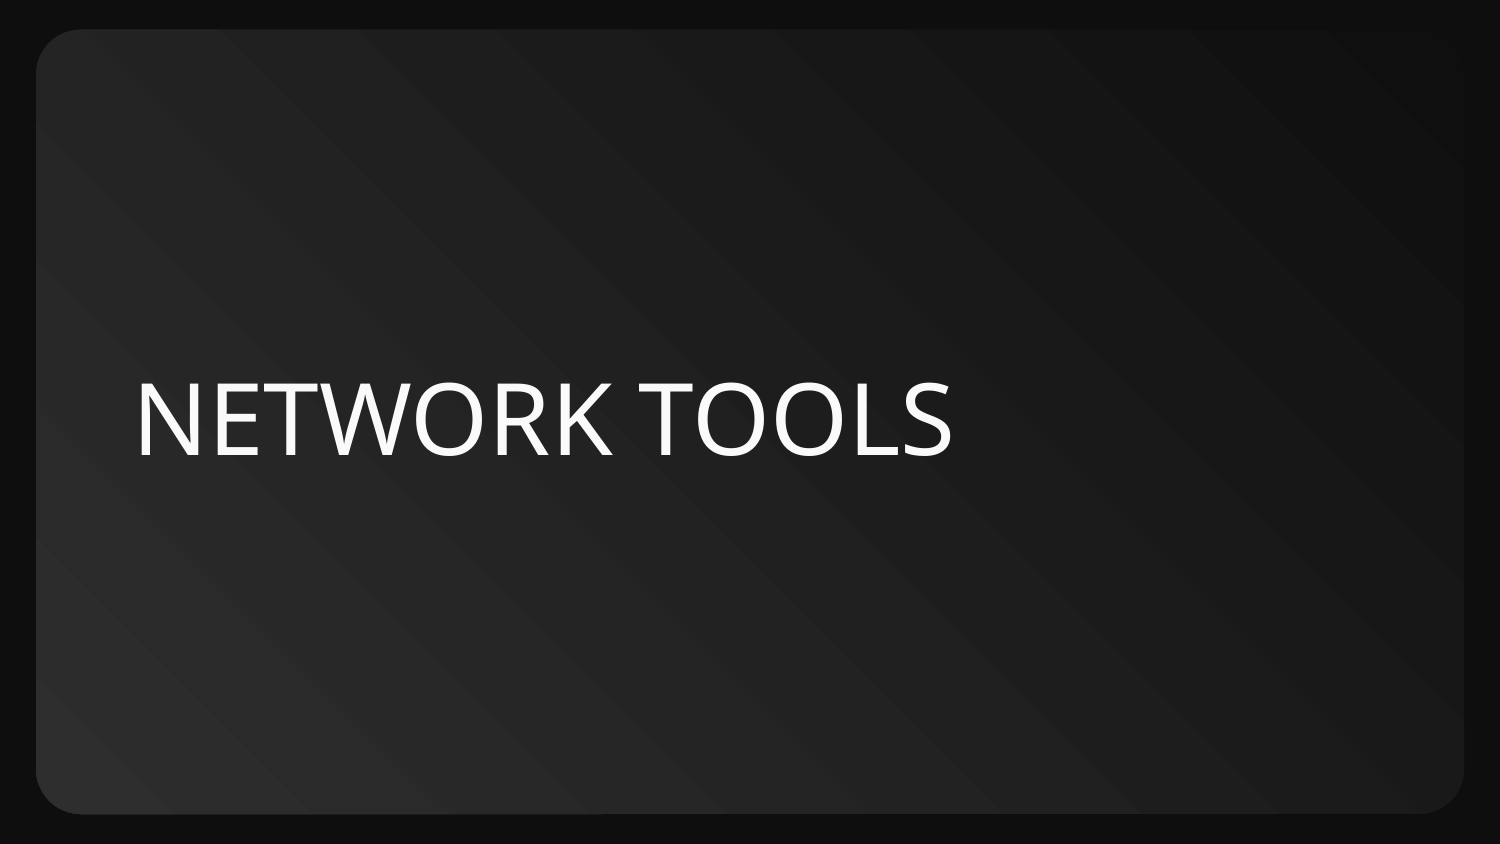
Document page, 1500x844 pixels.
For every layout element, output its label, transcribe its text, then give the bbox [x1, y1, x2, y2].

title NETWORK TOOLS [116, 346, 1009, 485]
